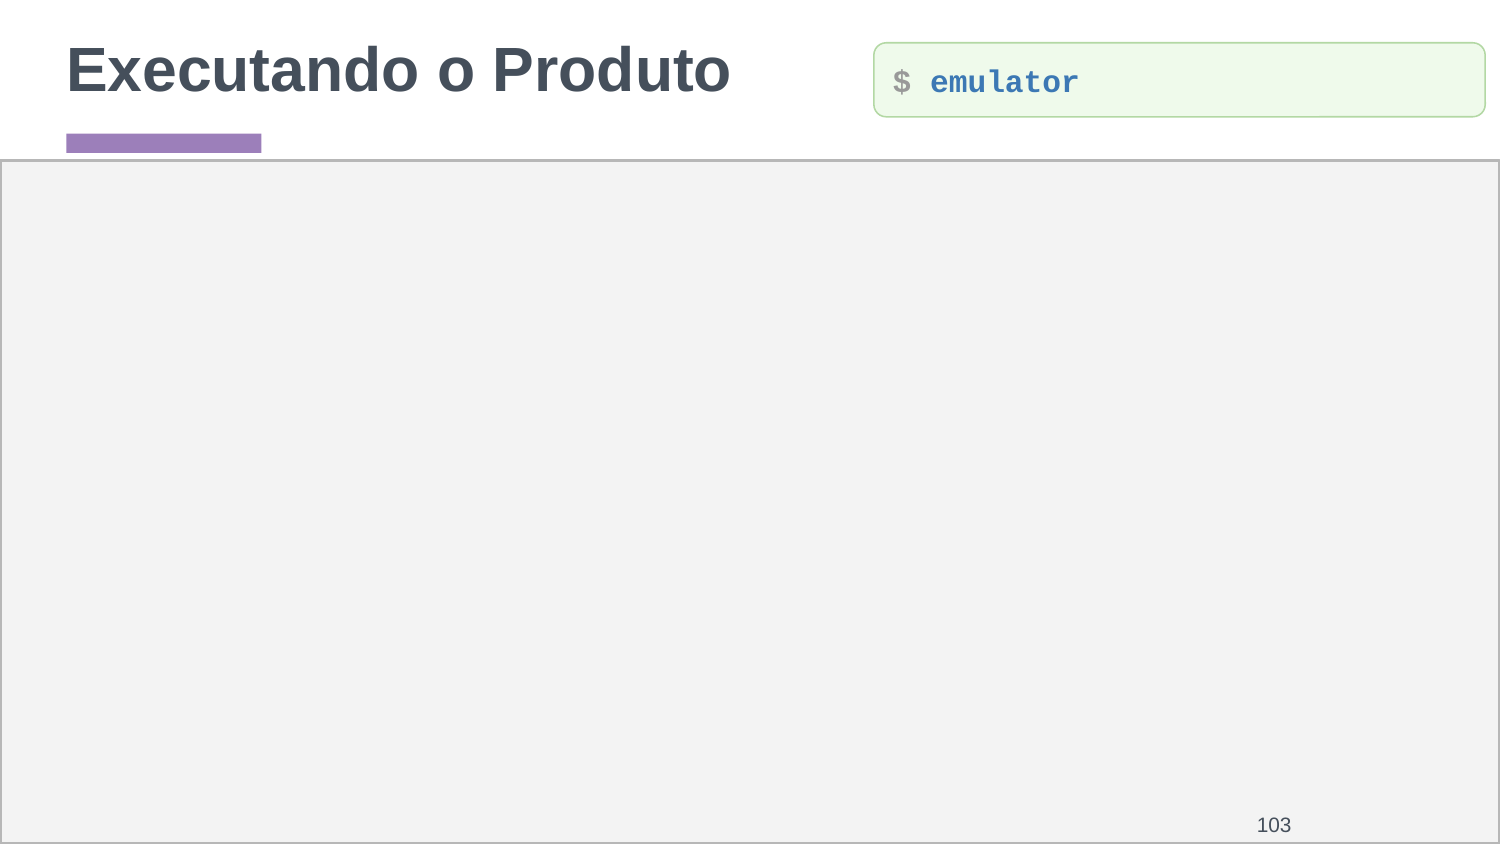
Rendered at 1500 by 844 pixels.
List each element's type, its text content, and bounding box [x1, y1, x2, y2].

title Executando o Produto [51, 0, 1449, 134]
slide_number ‹#› [1216, 791, 1307, 844]
text_box [0, 160, 1500, 844]
text_box $ emulator [873, 42, 1486, 117]
